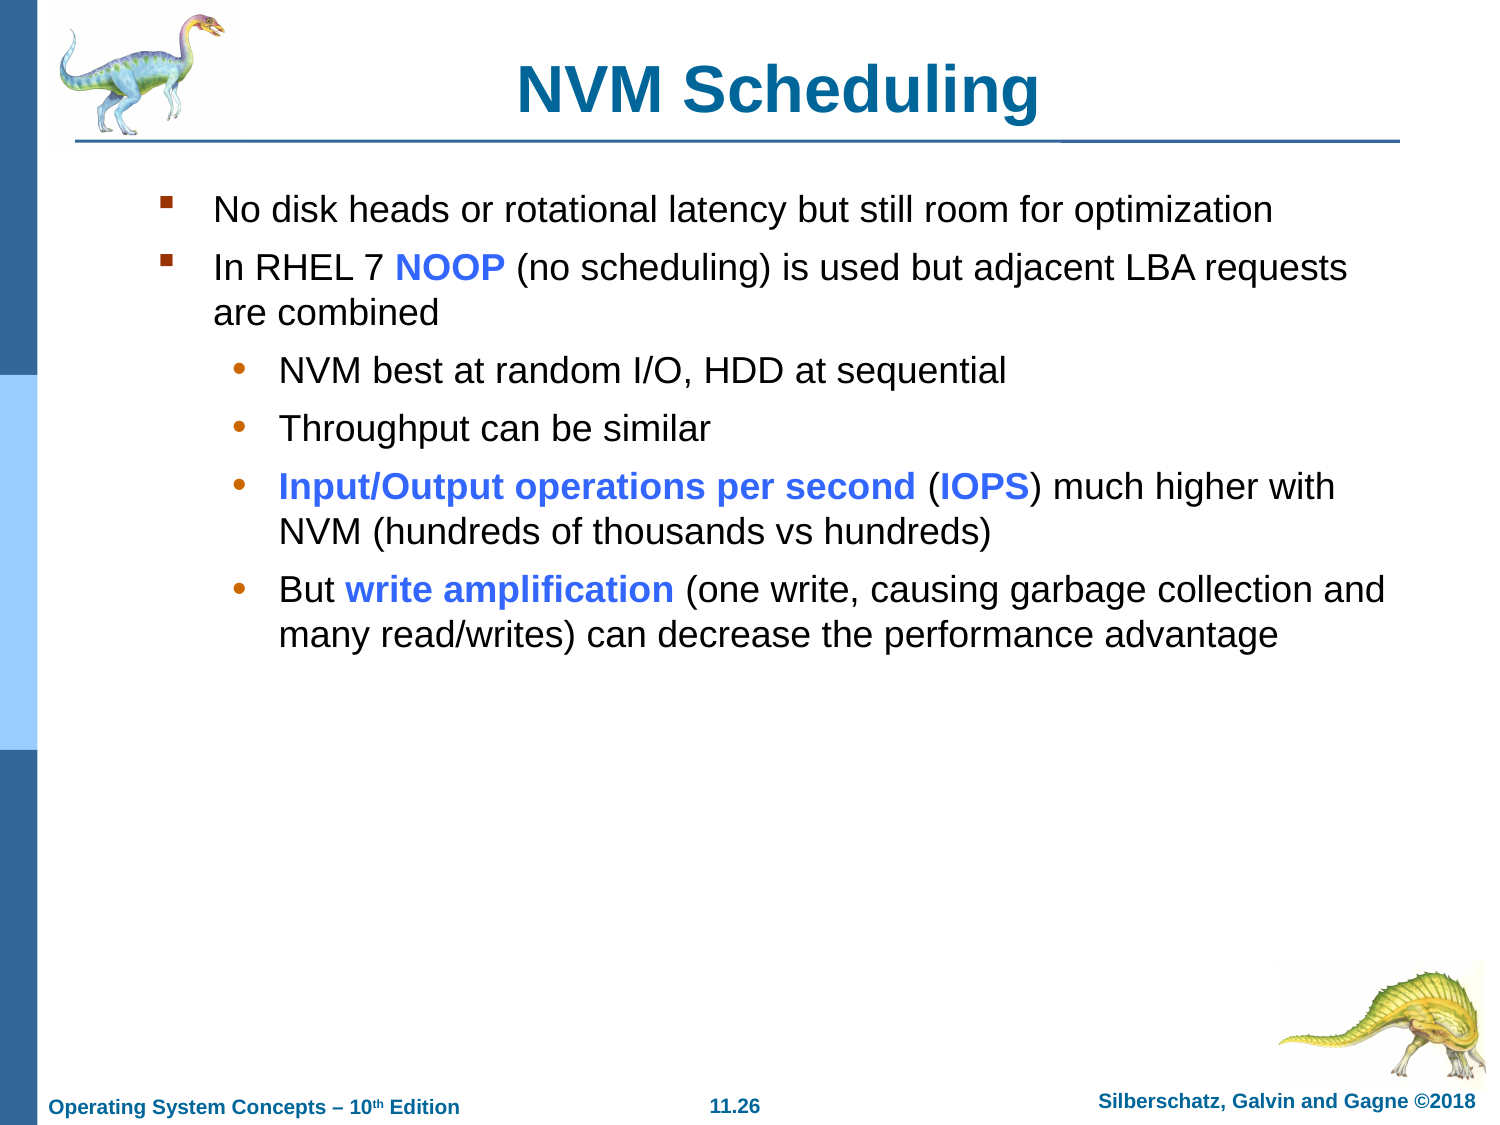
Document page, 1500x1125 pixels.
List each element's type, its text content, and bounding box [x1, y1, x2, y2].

picture [1275, 959, 1486, 1090]
title NVM Scheduling [146, 38, 1412, 133]
list No disk heads or rotational latency but still room for optimization In RHEL 7 NOOP (no scheduling) is used but adjacent LBA requests are combined NVM best at random I/O, HDD at sequential Throughput can be similar Input/Output operations per second (IOPS) much higher with NVM (hundreds of thousands vs hundreds) But write amplification (one write, causing garbage collection and many read/writes) can decrease the performance advantage [142, 177, 1408, 921]
picture [46, 0, 243, 149]
